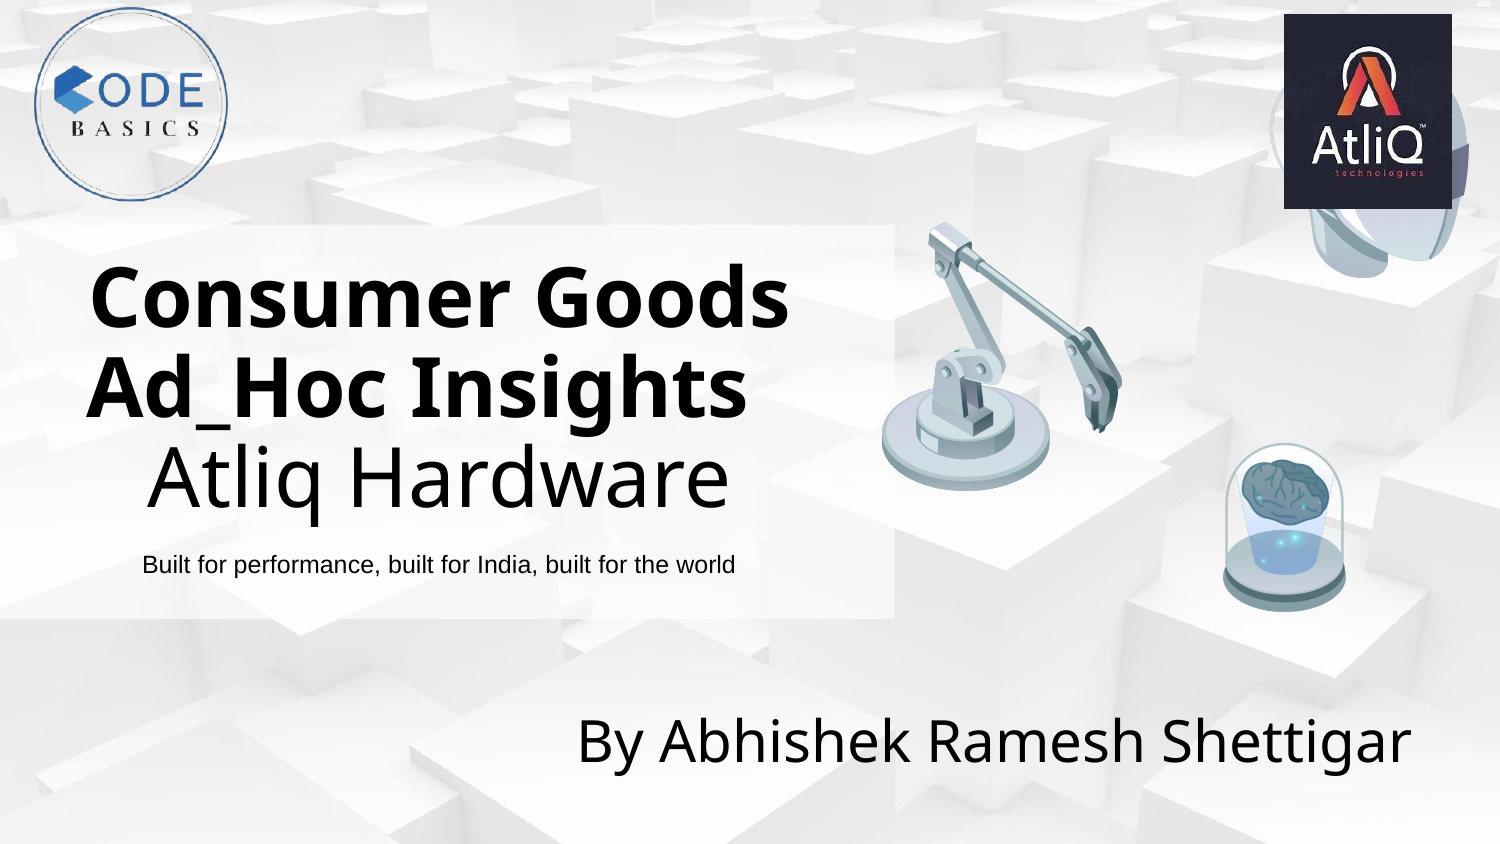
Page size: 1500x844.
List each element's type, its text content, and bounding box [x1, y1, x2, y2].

title Consumer Goods Ad_Hoc Insights Atliq Hardware [15, 260, 865, 520]
title By Abhishek Ramesh Shettigar [561, 694, 1469, 794]
subtitle Built for performance, built for India, built for the world [72, 535, 808, 591]
picture [0, 0, 1500, 844]
